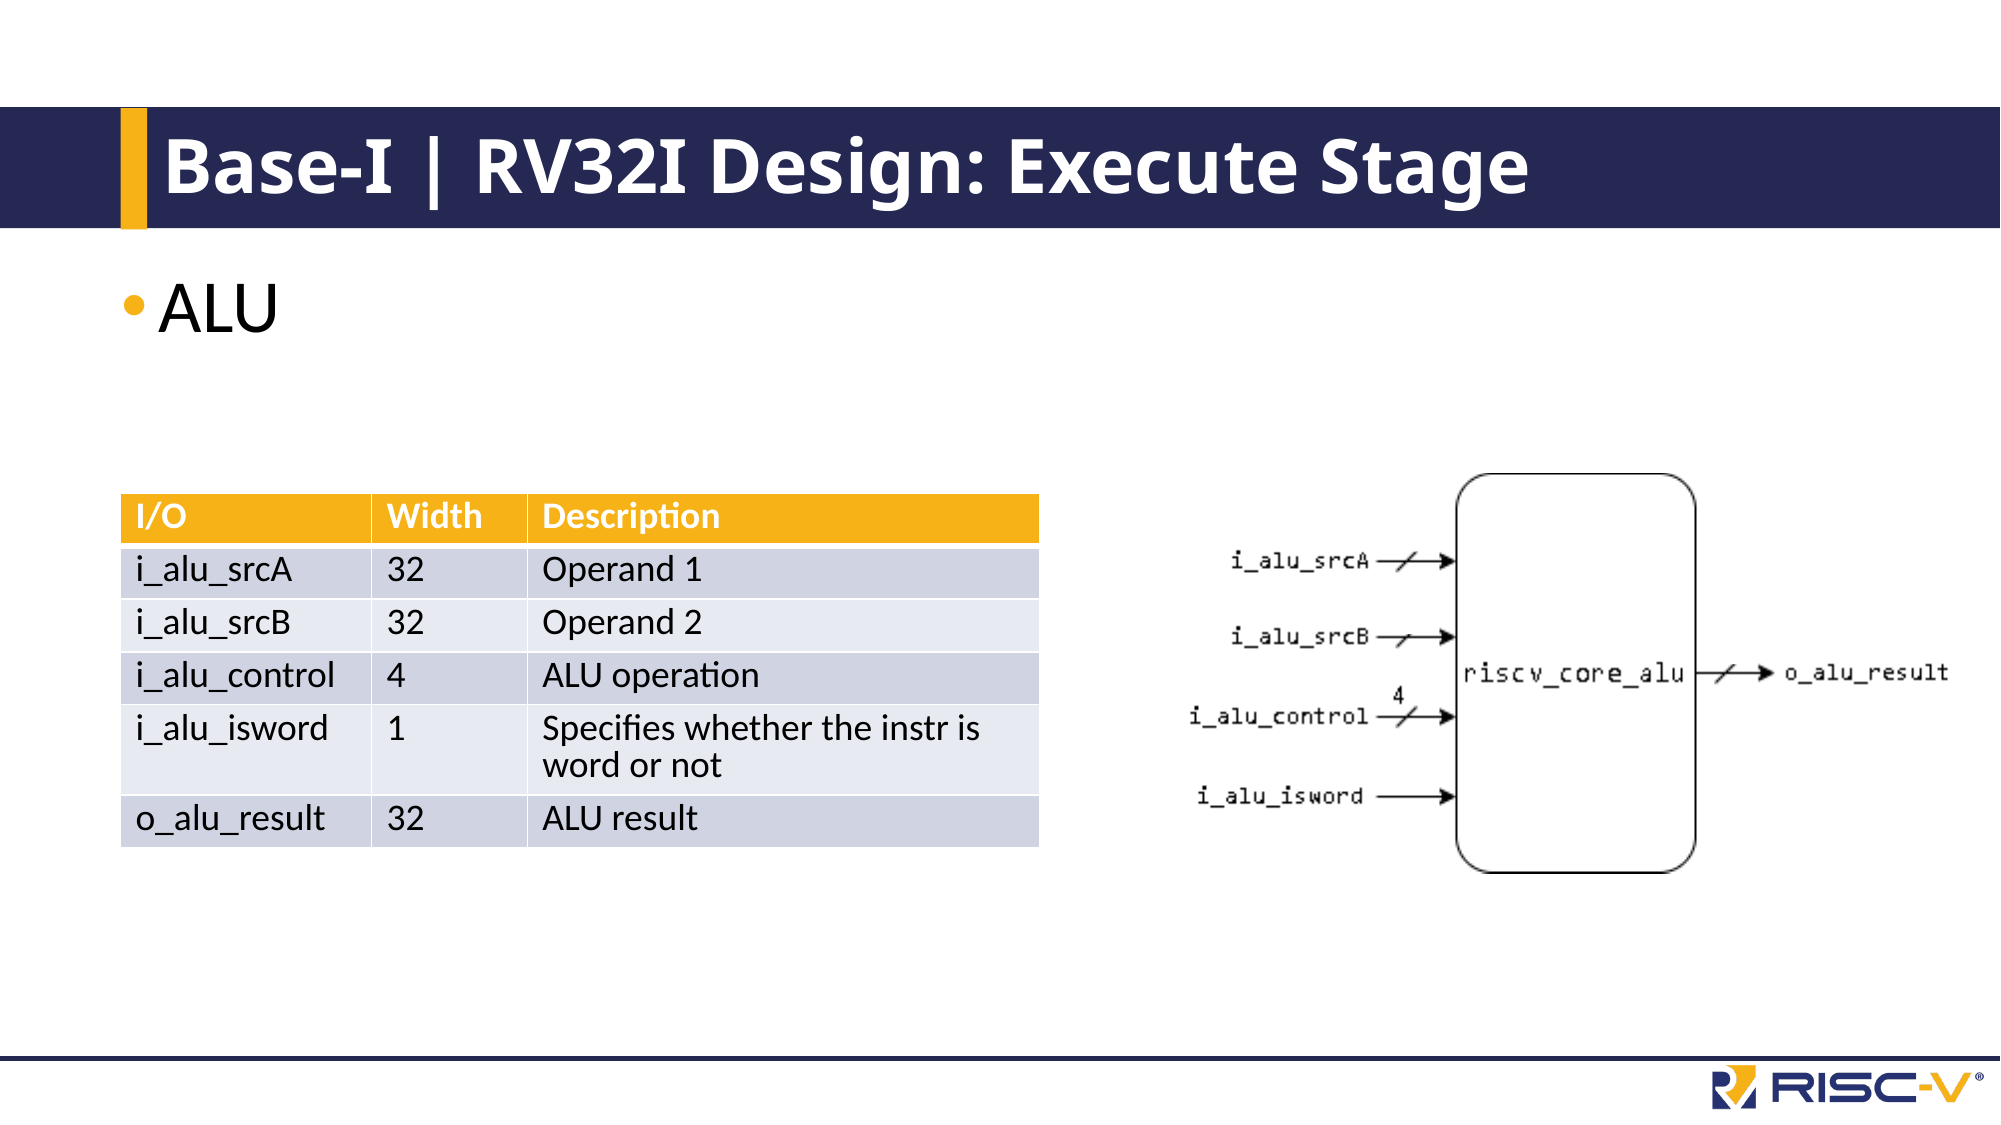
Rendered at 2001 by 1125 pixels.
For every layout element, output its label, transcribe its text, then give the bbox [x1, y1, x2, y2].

table_cell i_alu_isword [121, 705, 371, 794]
text_box [0, 106, 2000, 229]
title Base-I | RV32I Design: Execute Stage [148, 120, 1723, 218]
picture [1702, 1059, 1992, 1125]
picture [1183, 473, 1960, 874]
table_cell i_alu_control [121, 653, 371, 704]
table_cell Specifies whether the instr is word or not [528, 705, 1039, 794]
text_box ALU [106, 260, 1819, 993]
picture [1702, 1047, 1992, 1058]
table_cell 1 [372, 705, 527, 794]
table_cell 32 [372, 600, 527, 651]
table_cell ALU result [528, 796, 1039, 847]
table_cell 4 [372, 653, 527, 704]
table_cell 32 [372, 796, 527, 847]
table_cell Operand 2 [528, 600, 1039, 651]
table_cell i_alu_srcA [121, 549, 371, 598]
table_header Description [528, 494, 1039, 543]
table_cell i_alu_srcB [121, 600, 371, 651]
table_cell Operand 1 [528, 549, 1039, 598]
table_header I/O [121, 494, 371, 543]
table_cell o_alu_result [121, 796, 371, 847]
table_header Width [372, 494, 527, 543]
table_cell ALU operation [528, 653, 1039, 704]
table_cell 32 [372, 549, 527, 598]
text_box [120, 107, 148, 230]
